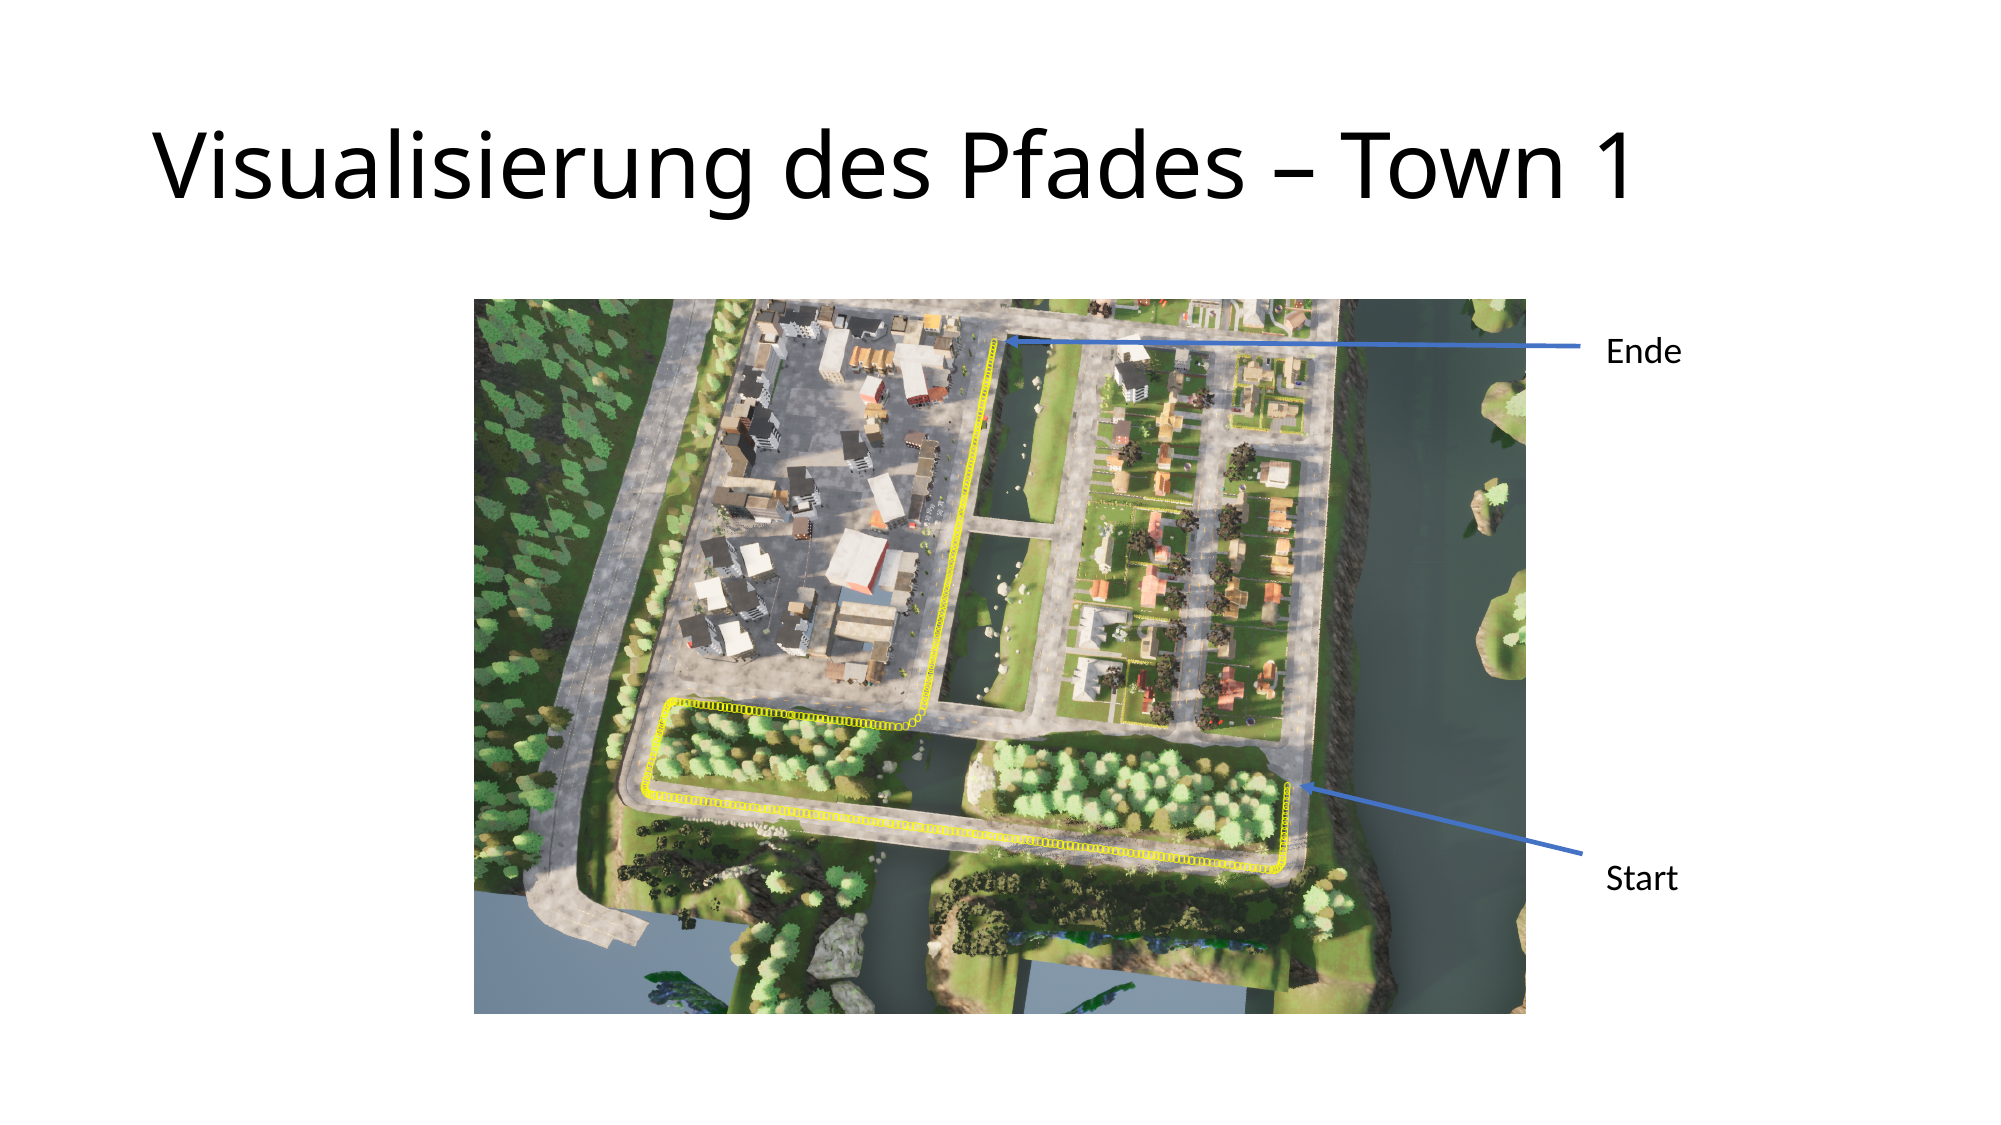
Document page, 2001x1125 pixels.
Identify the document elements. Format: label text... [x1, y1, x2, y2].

text_box Start [1591, 845, 1757, 906]
text_box Ende [1591, 318, 1757, 379]
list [474, 299, 1526, 1014]
title Visualisierung des Pfades – Town 1 [137, 59, 1863, 278]
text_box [1299, 785, 1583, 854]
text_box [1003, 341, 1581, 347]
